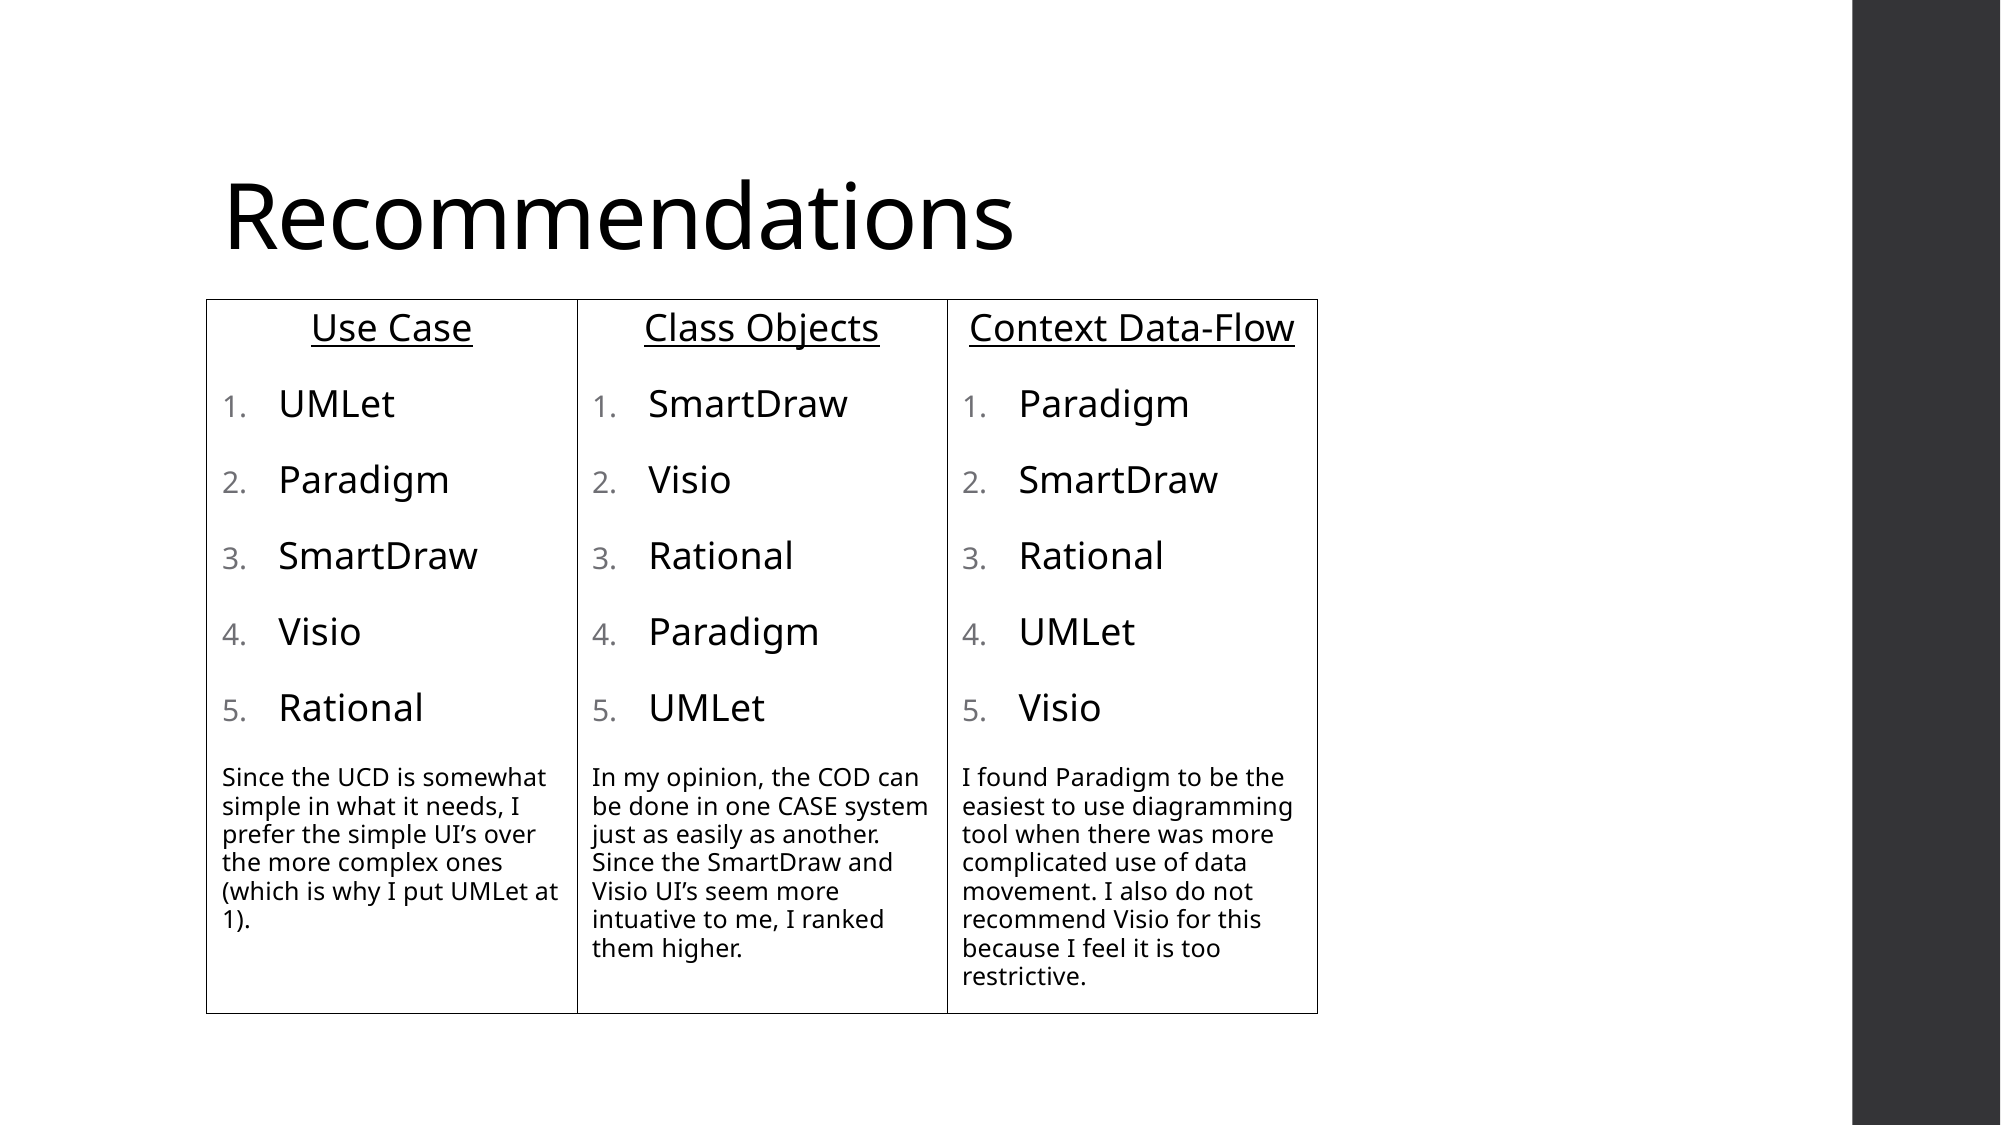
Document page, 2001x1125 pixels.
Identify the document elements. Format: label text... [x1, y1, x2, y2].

list Use Case UMLet Paradigm SmartDraw Visio Rational Since the UCD is somewhat simple in what it needs, I prefer the simple UI’s over the more complex ones (which is why I put UMLet at 1). [206, 299, 577, 1014]
text_box Context Data-Flow Paradigm SmartDraw Rational UMLet Visio I found Paradigm to be the easiest to use diagramming tool when there was more complicated use of data movement. I also do not recommend Visio for this because I feel it is too restrictive. [947, 299, 1318, 1014]
text_box Class Objects SmartDraw Visio Rational Paradigm UMLet In my opinion, the COD can be done in one CASE system just as easily as another. Since the SmartDraw and Visio UI’s seem more intuative to me, I ranked them higher. [577, 299, 947, 1014]
title Recommendations [206, 60, 1797, 278]
